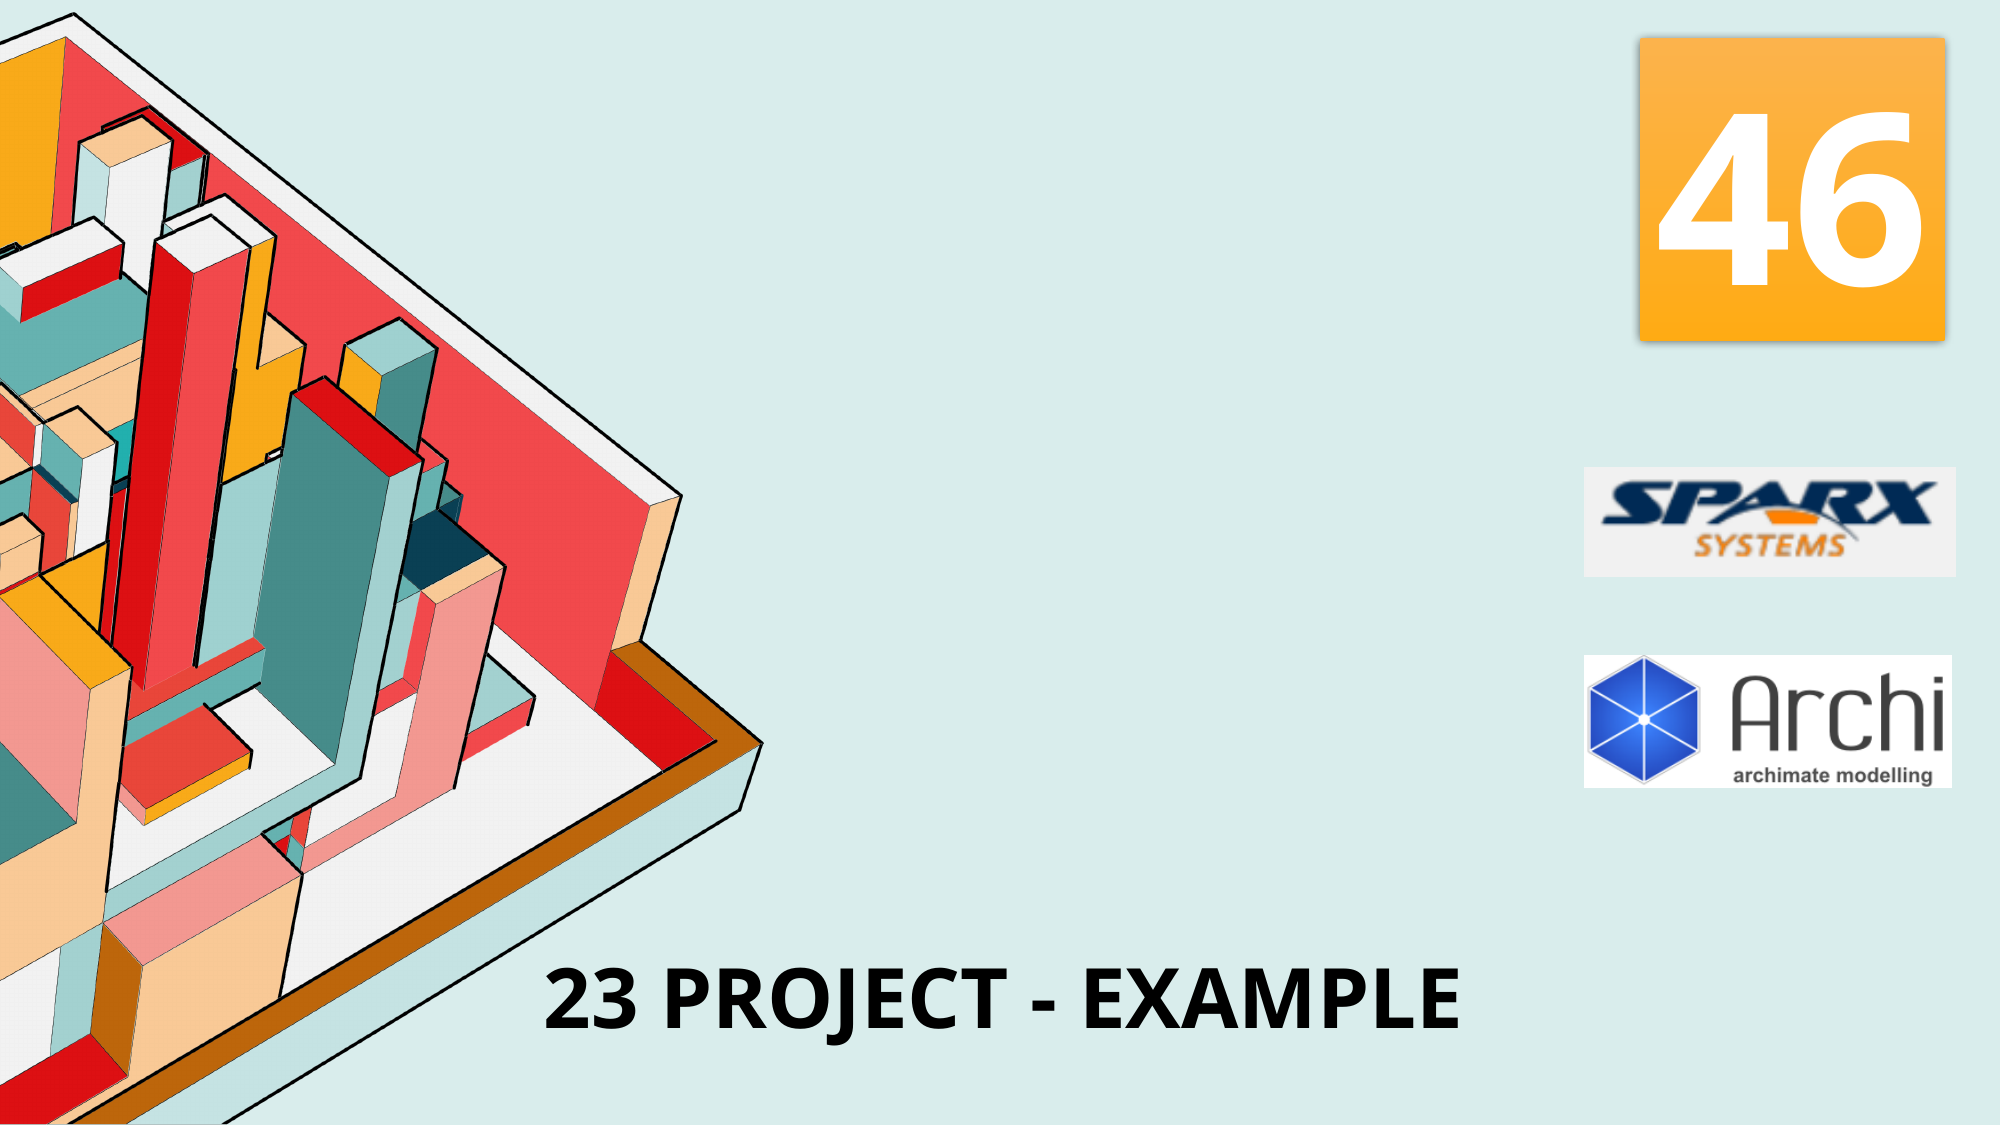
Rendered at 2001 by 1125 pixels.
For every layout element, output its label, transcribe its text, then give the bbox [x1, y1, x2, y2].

picture [0, 0, 765, 1125]
text_box 46 [1640, 38, 1945, 341]
title 23 Project - Example [528, 878, 1599, 1125]
picture [1584, 655, 1952, 788]
picture [1584, 467, 1956, 577]
